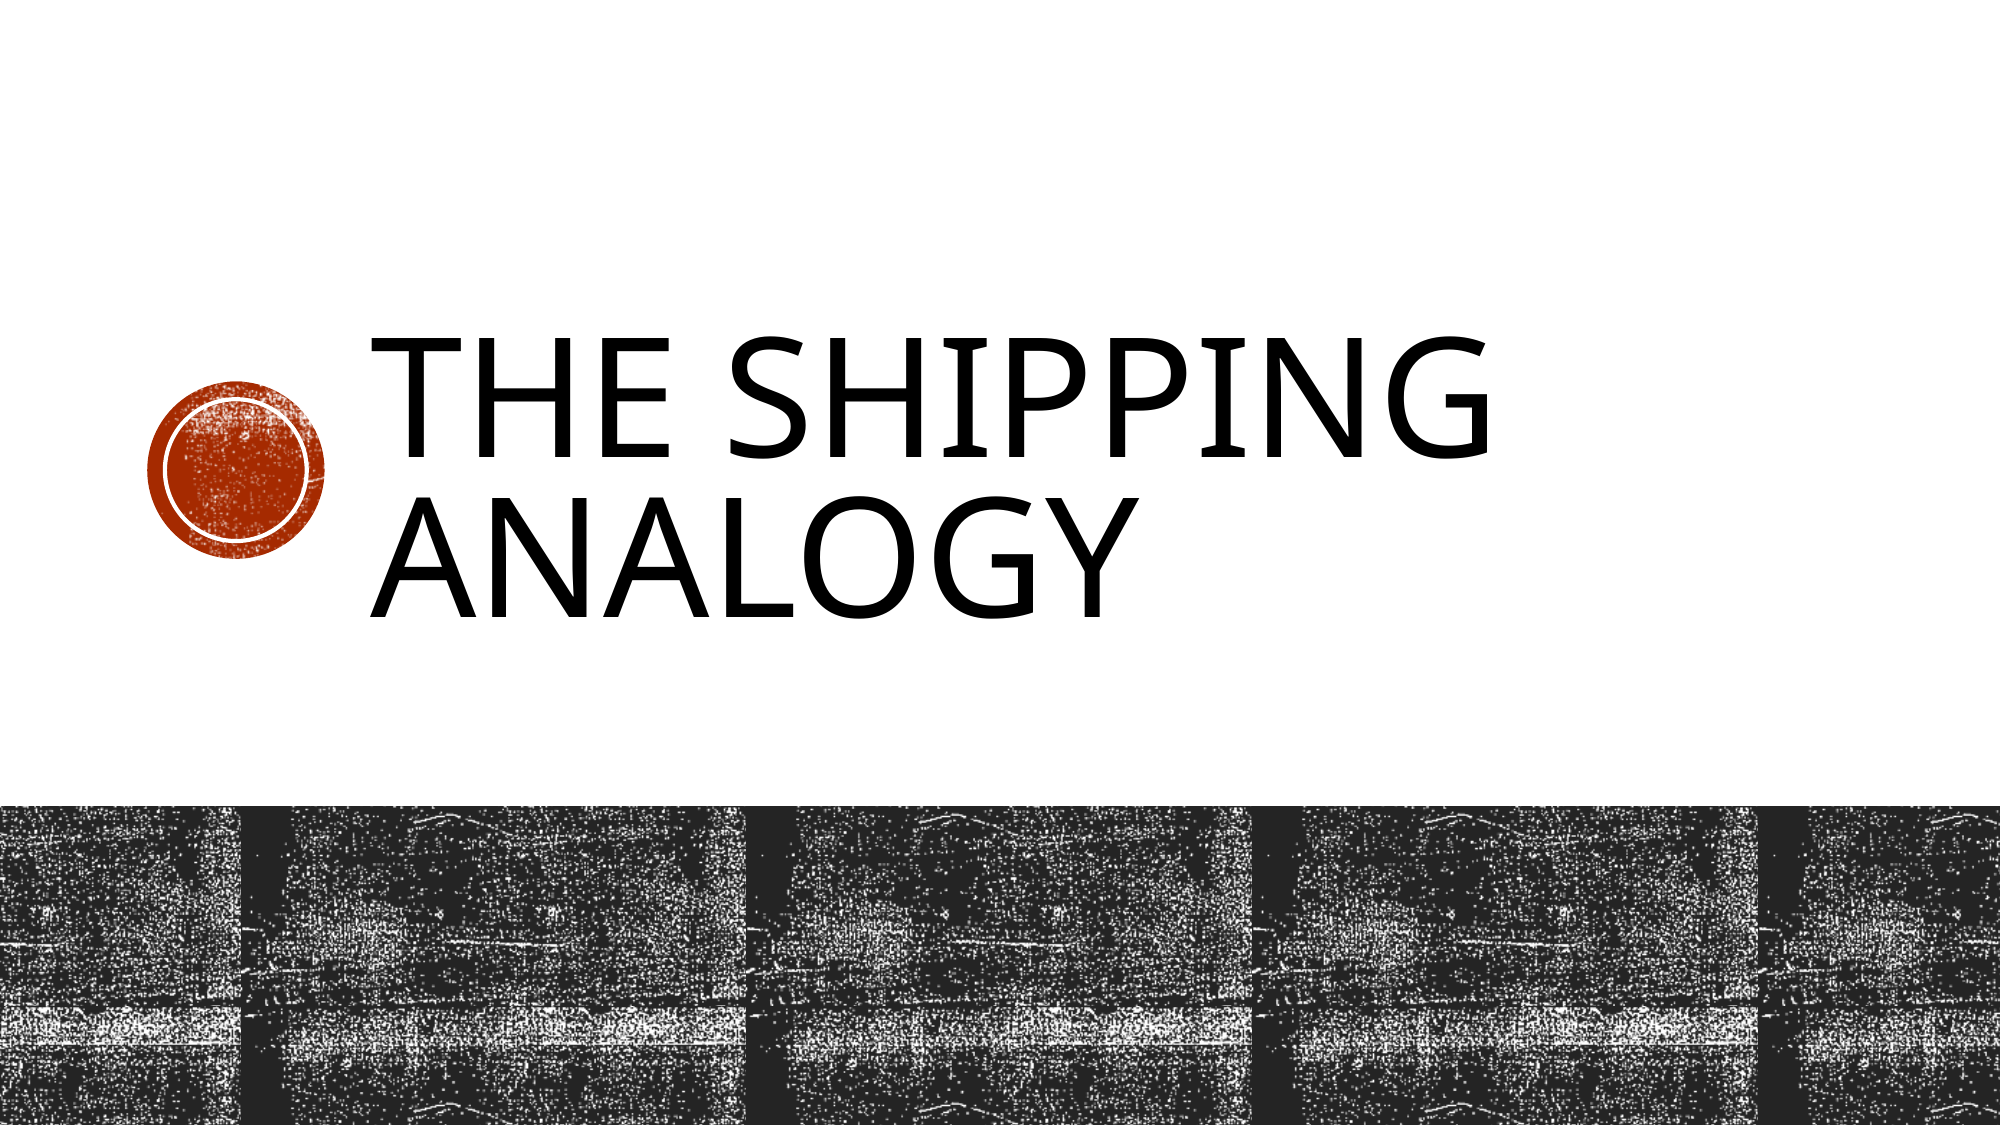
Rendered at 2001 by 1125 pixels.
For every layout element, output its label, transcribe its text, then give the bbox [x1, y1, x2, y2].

title The shipping analogy [355, 201, 1878, 779]
